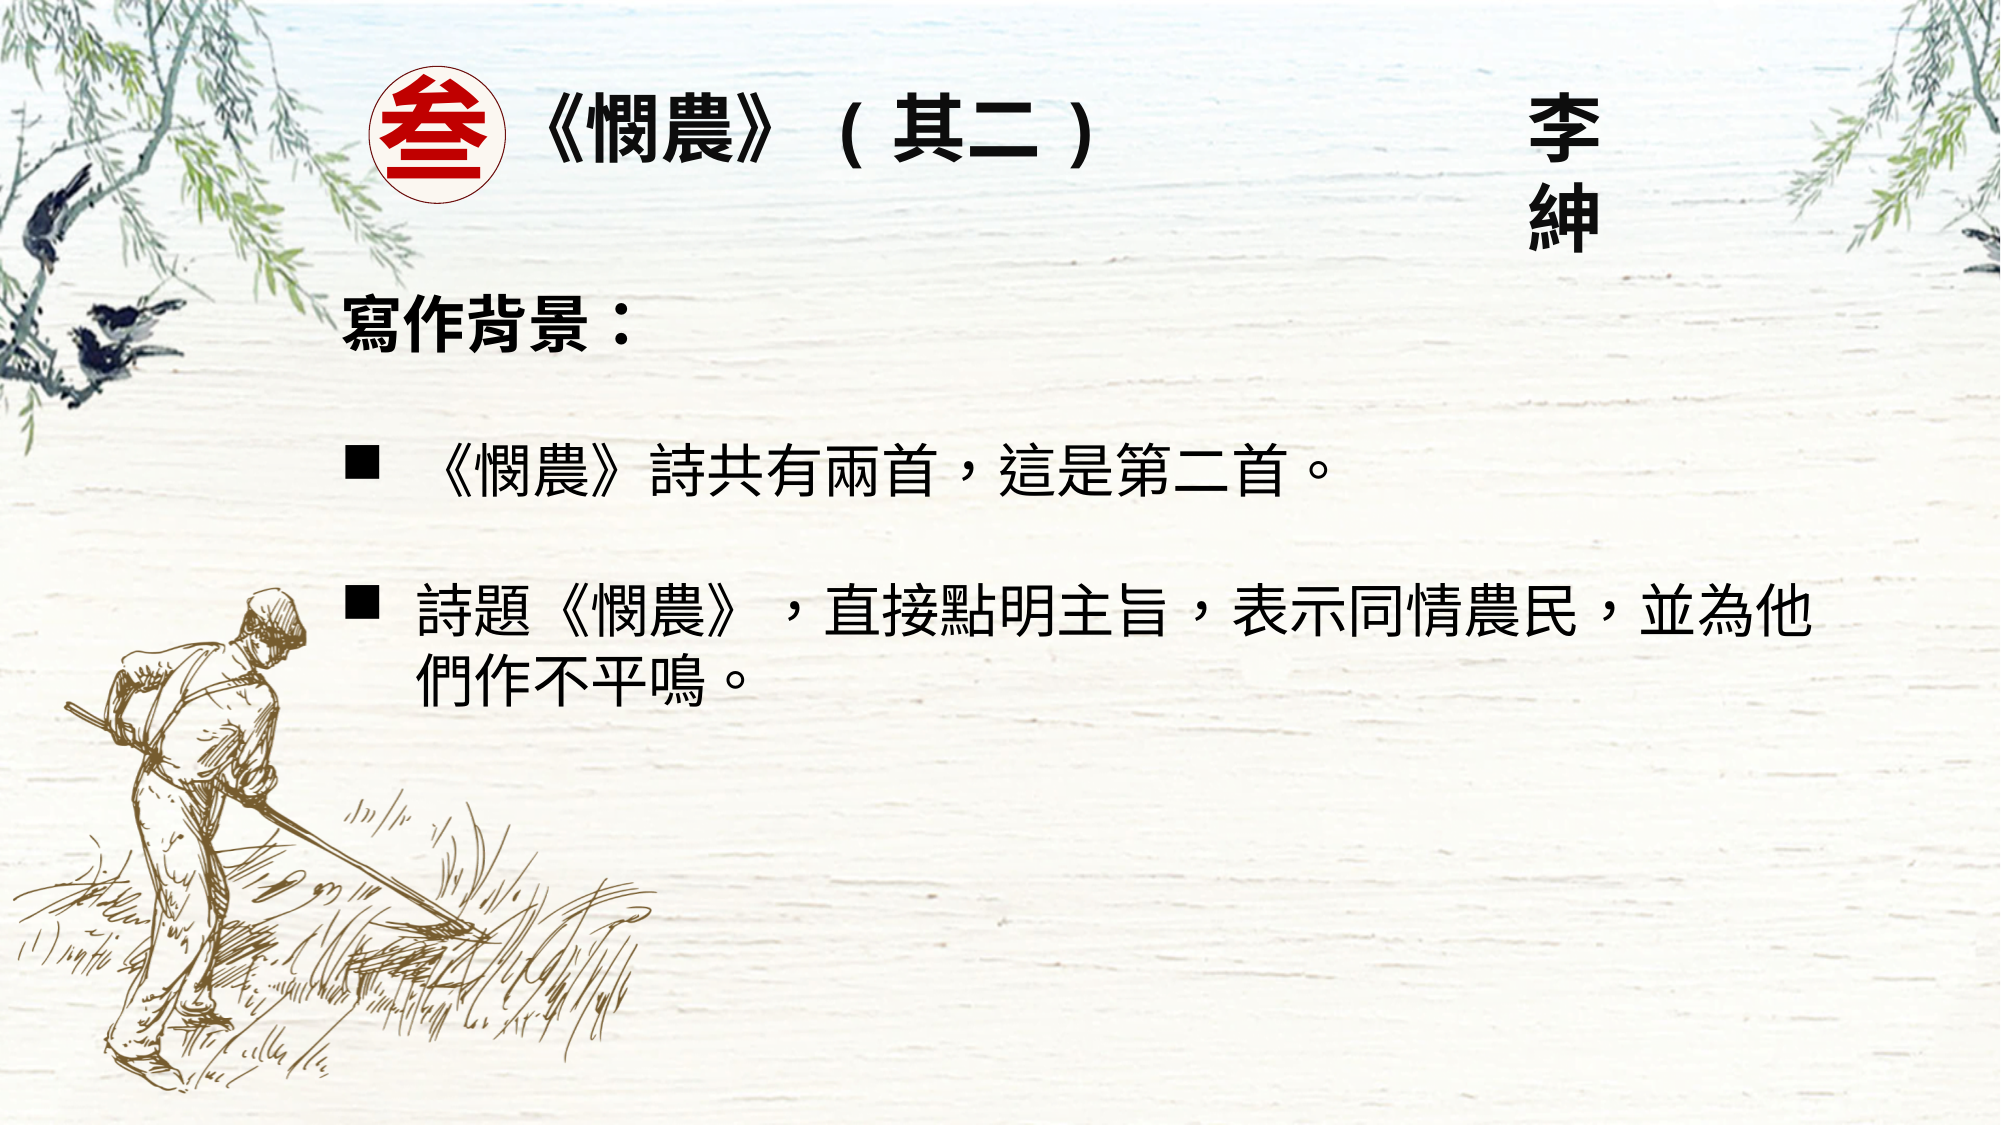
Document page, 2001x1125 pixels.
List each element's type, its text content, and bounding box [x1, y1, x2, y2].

text_box 寫作背景： 《憫農》詩共有兩首，這是第二首。 詩題《憫農》，直接點明主旨，表示同情農民，並為他們作不平鳴。 [325, 277, 1850, 797]
picture [0, 0, 2001, 1125]
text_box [362, 51, 506, 204]
text_box 《憫農》(其二) 李紳 [465, 74, 1618, 270]
